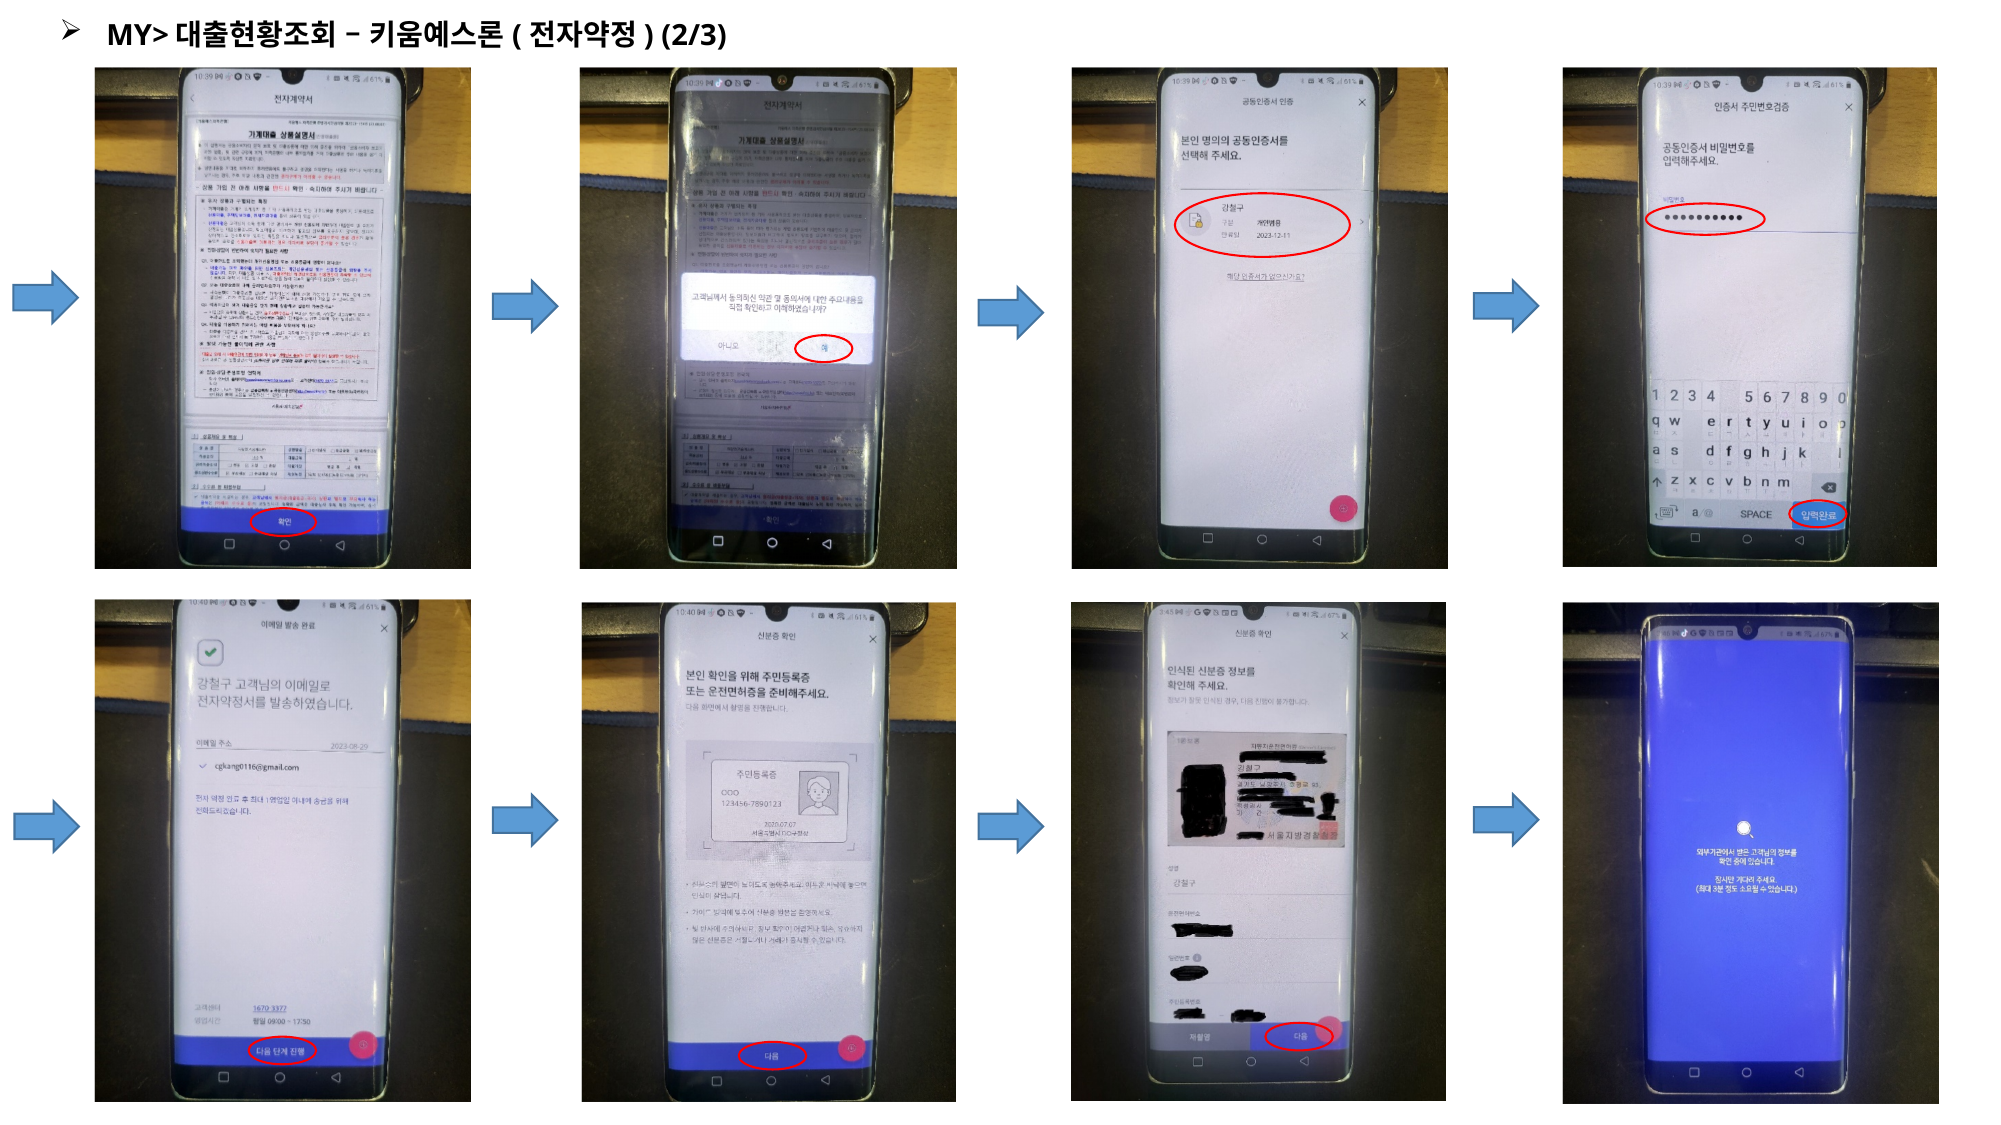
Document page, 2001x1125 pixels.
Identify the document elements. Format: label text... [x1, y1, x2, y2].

text_box [249, 507, 318, 538]
picture [1071, 602, 1446, 1102]
text_box [12, 283, 31, 312]
text_box [1472, 806, 1499, 834]
text_box MY>대출현황조회 – 키움예스론(전자약정) (2/3) [44, 9, 742, 59]
picture [31, 600, 1018, 1101]
text_box [1788, 504, 1848, 529]
picture [31, 68, 1999, 568]
text_box [1018, 799, 1045, 854]
picture [1499, 603, 2000, 1103]
text_box [737, 1040, 808, 1071]
text_box [247, 1039, 318, 1066]
text_box [13, 812, 31, 841]
